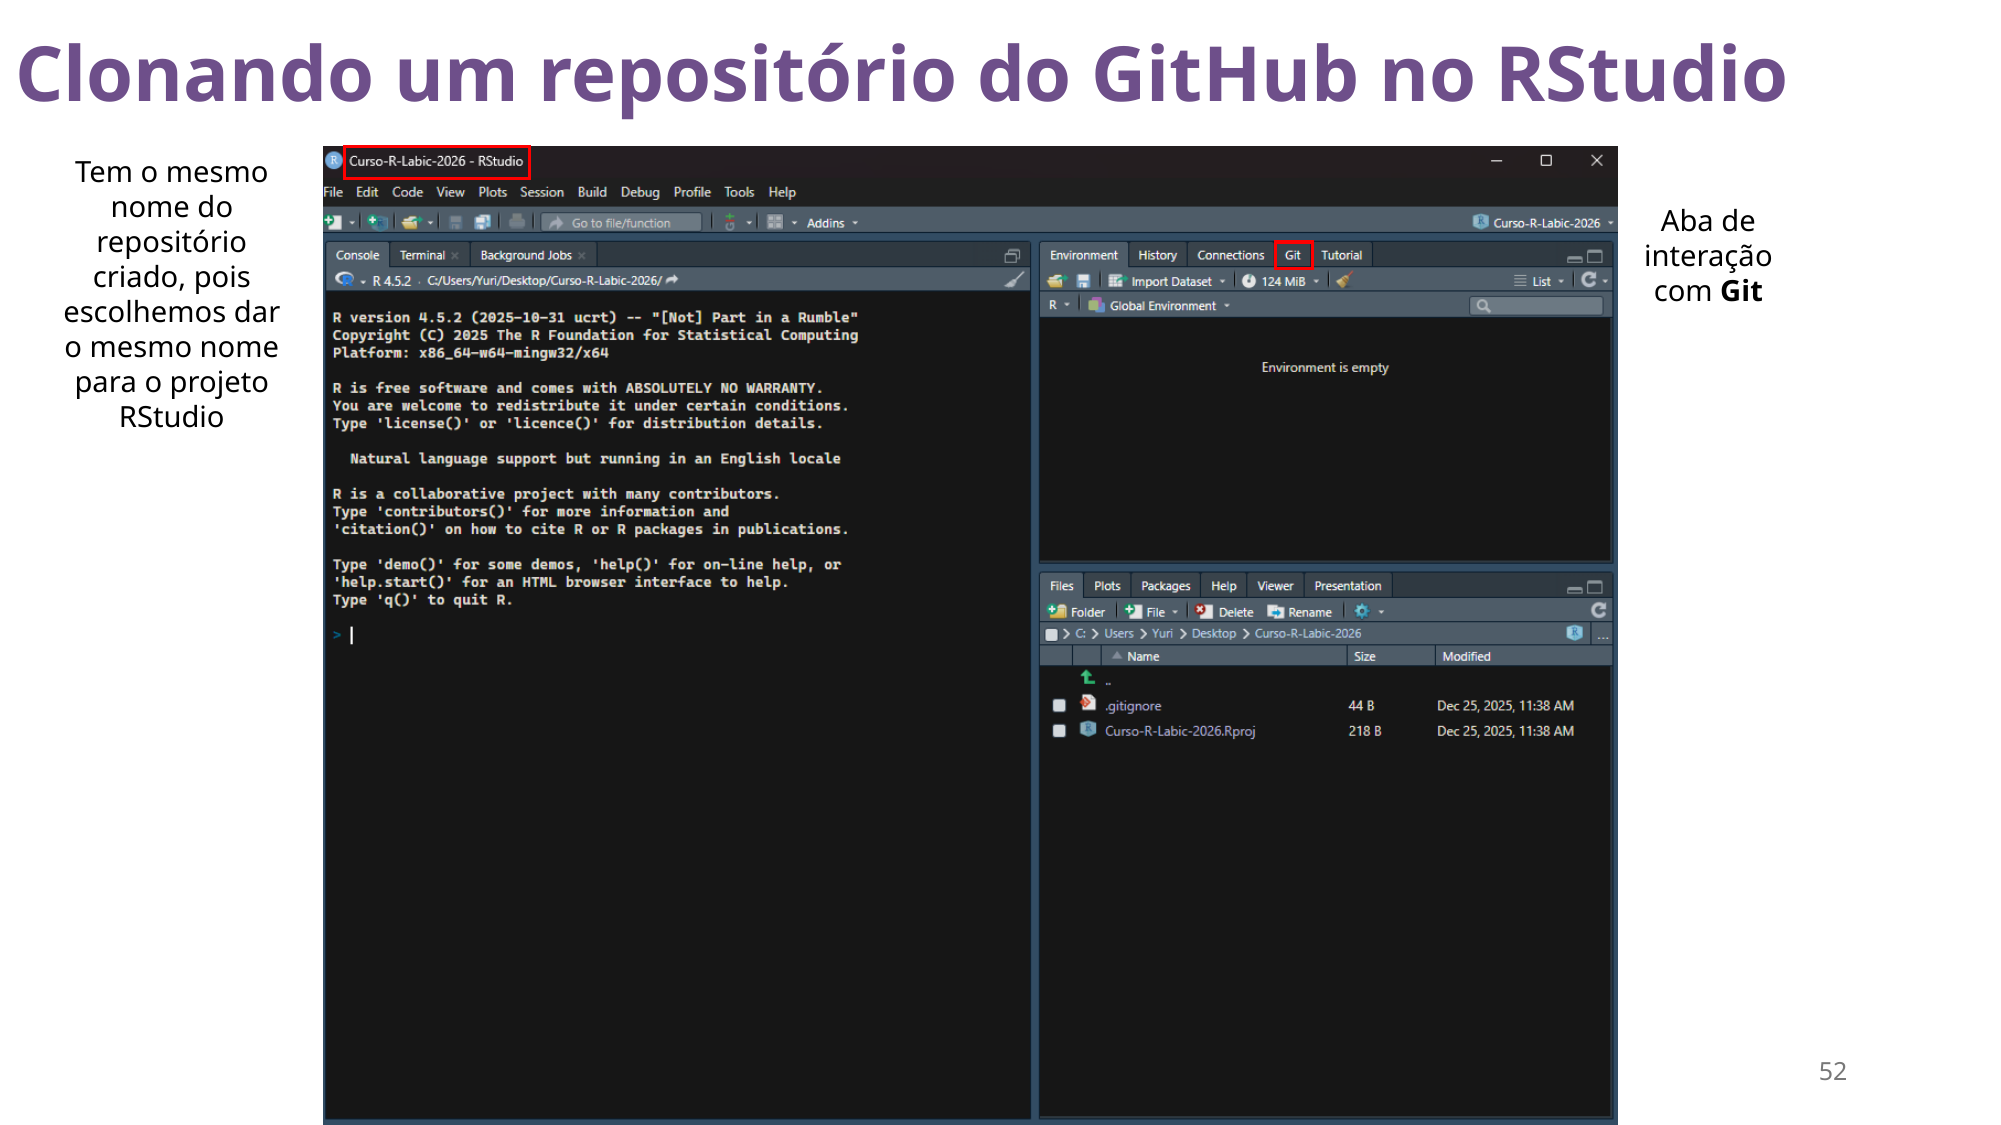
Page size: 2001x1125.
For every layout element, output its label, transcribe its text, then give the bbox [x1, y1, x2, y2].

slide_number 52 [1618, 1042, 1863, 1103]
picture [323, 145, 1618, 1125]
text_box Clonando um repositório do GitHub no RStudio [0, 0, 1960, 153]
text_box Aba de interação com Git [1618, 194, 1809, 315]
text_box Tem o mesmo nome do repositório criado, pois escolhemos dar o mesmo nome para o projeto RStudio [40, 146, 304, 441]
